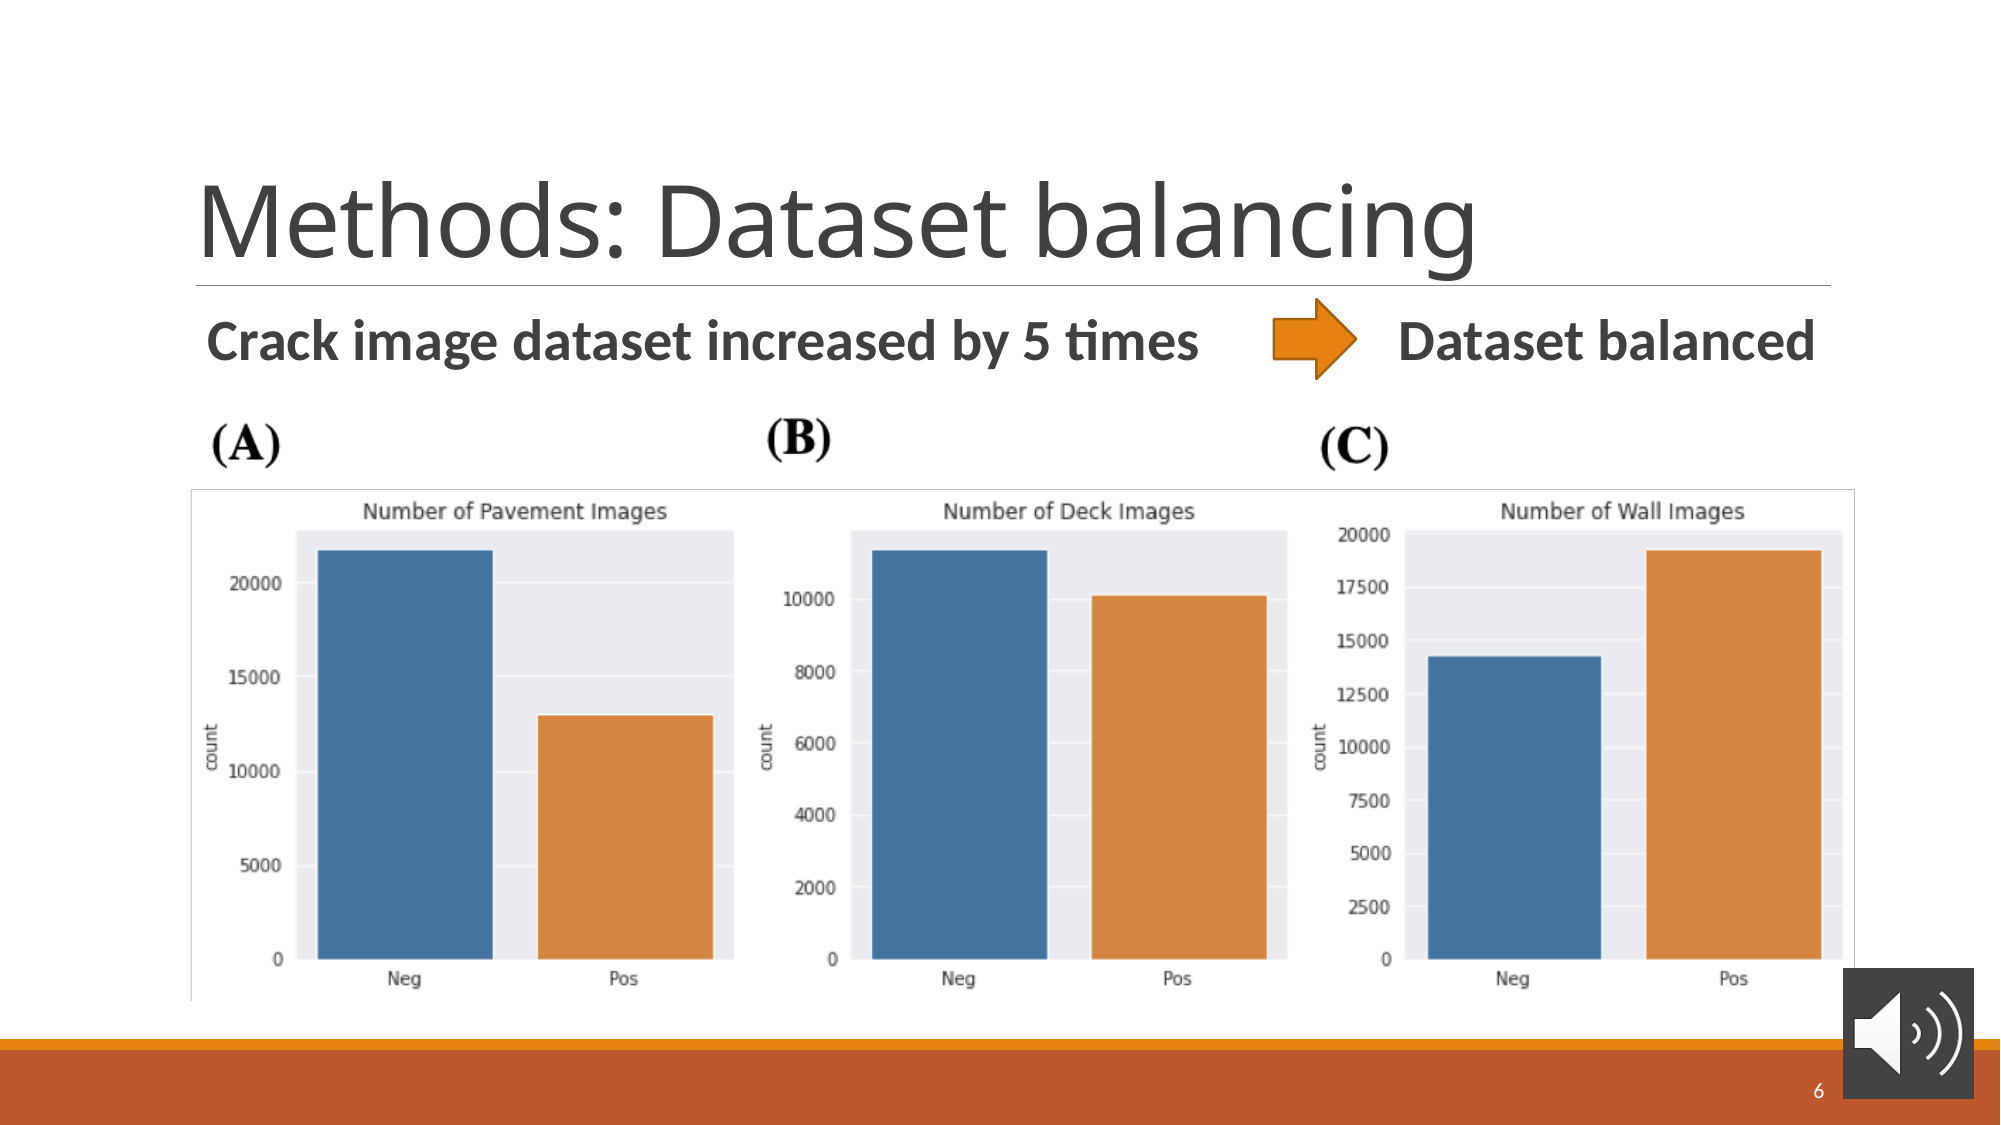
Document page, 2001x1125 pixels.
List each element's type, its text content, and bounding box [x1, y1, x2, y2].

picture [180, 392, 1976, 1101]
text_box [1272, 297, 1358, 381]
title Methods: Dataset balancing [180, 47, 1830, 285]
list Crack image dataset increased by 5 times Dataset balanced [180, 302, 1830, 392]
slide_number 6 [1624, 1059, 1840, 1120]
